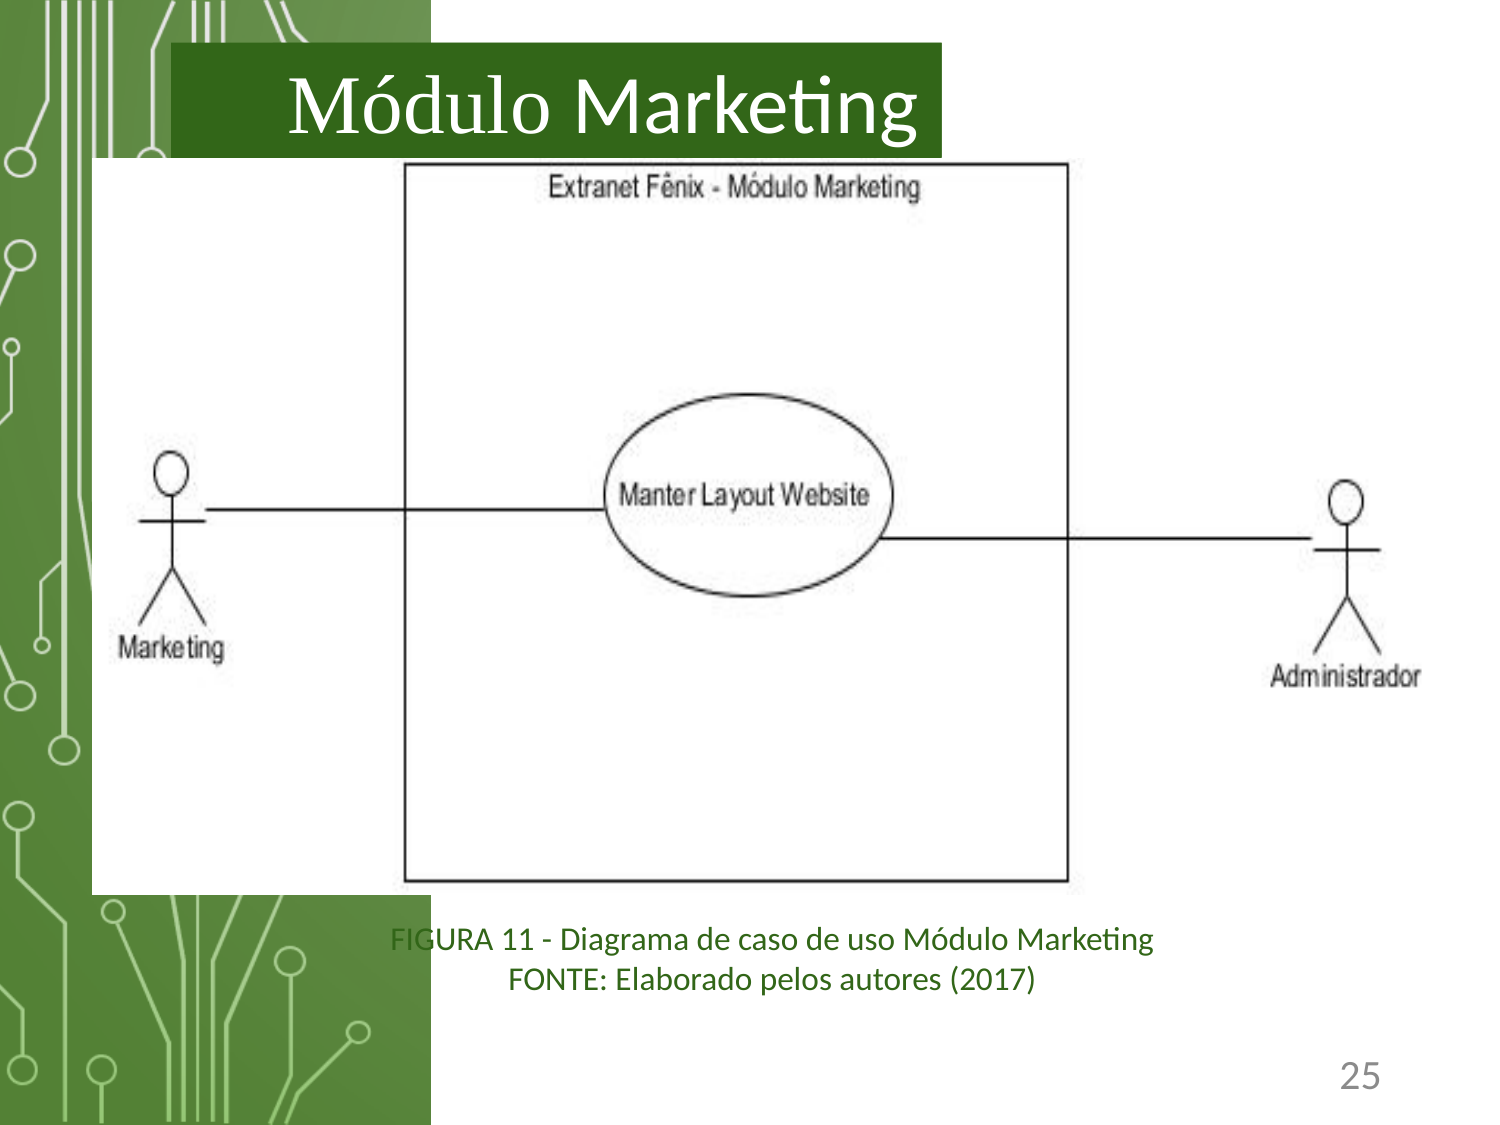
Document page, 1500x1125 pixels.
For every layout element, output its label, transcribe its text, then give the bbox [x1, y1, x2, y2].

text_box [171, 42, 942, 158]
slide_number 25 [1059, 1042, 1397, 1103]
text_box FIGURA 11 - Diagrama de caso de uso Módulo Marketing FONTE: Elaborado pelos autores (2017) [431, 910, 1280, 1005]
picture [0, 0, 1453, 1125]
